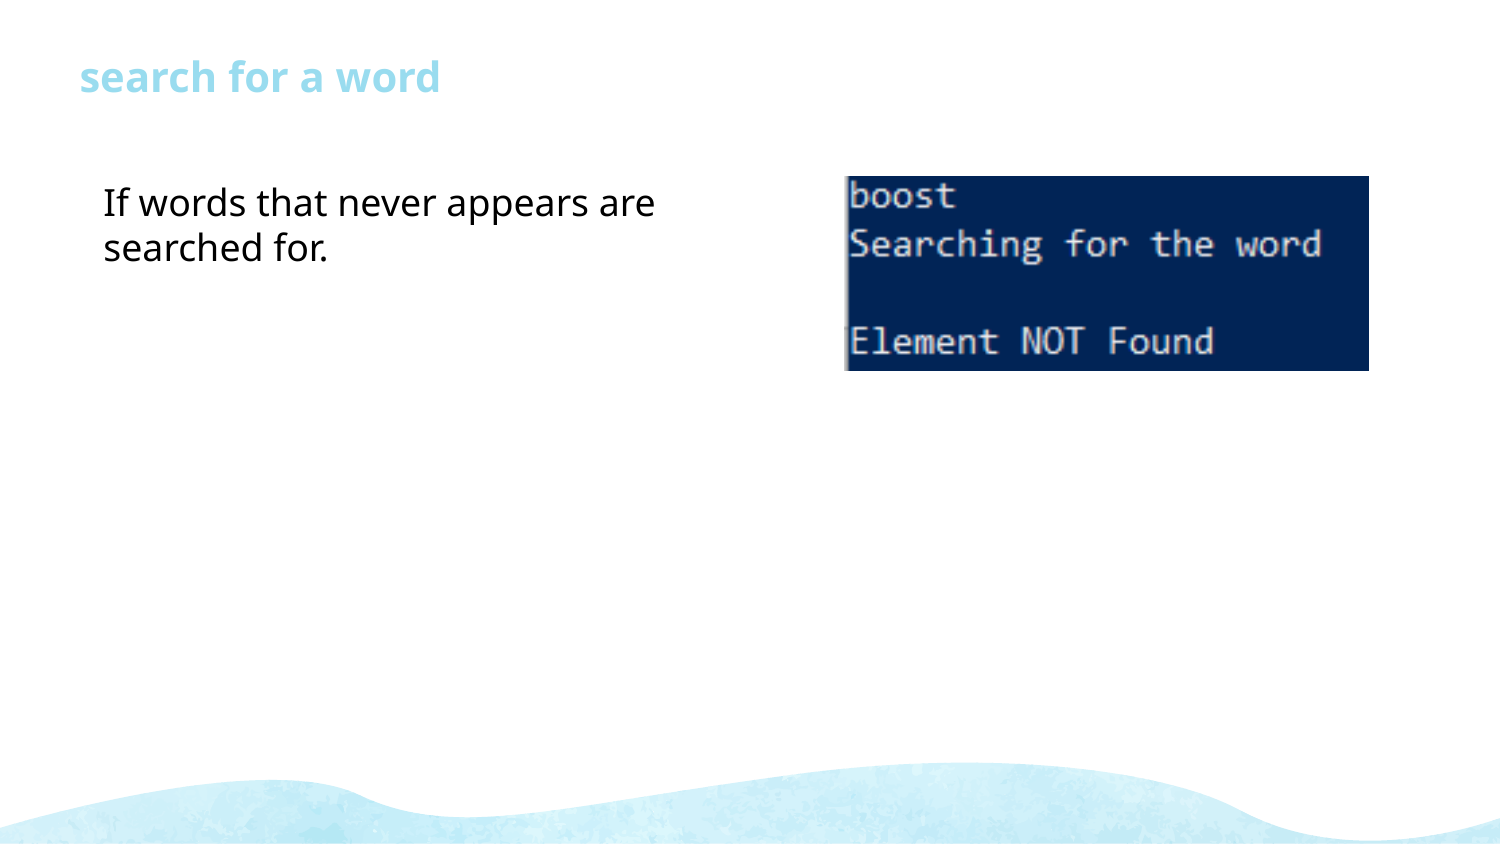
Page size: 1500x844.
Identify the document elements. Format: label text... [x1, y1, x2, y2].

text_box If words that never appears are searched for. [88, 172, 691, 277]
picture [0, 678, 1500, 844]
picture [844, 176, 1369, 371]
text_box search for a word [64, 43, 1199, 174]
